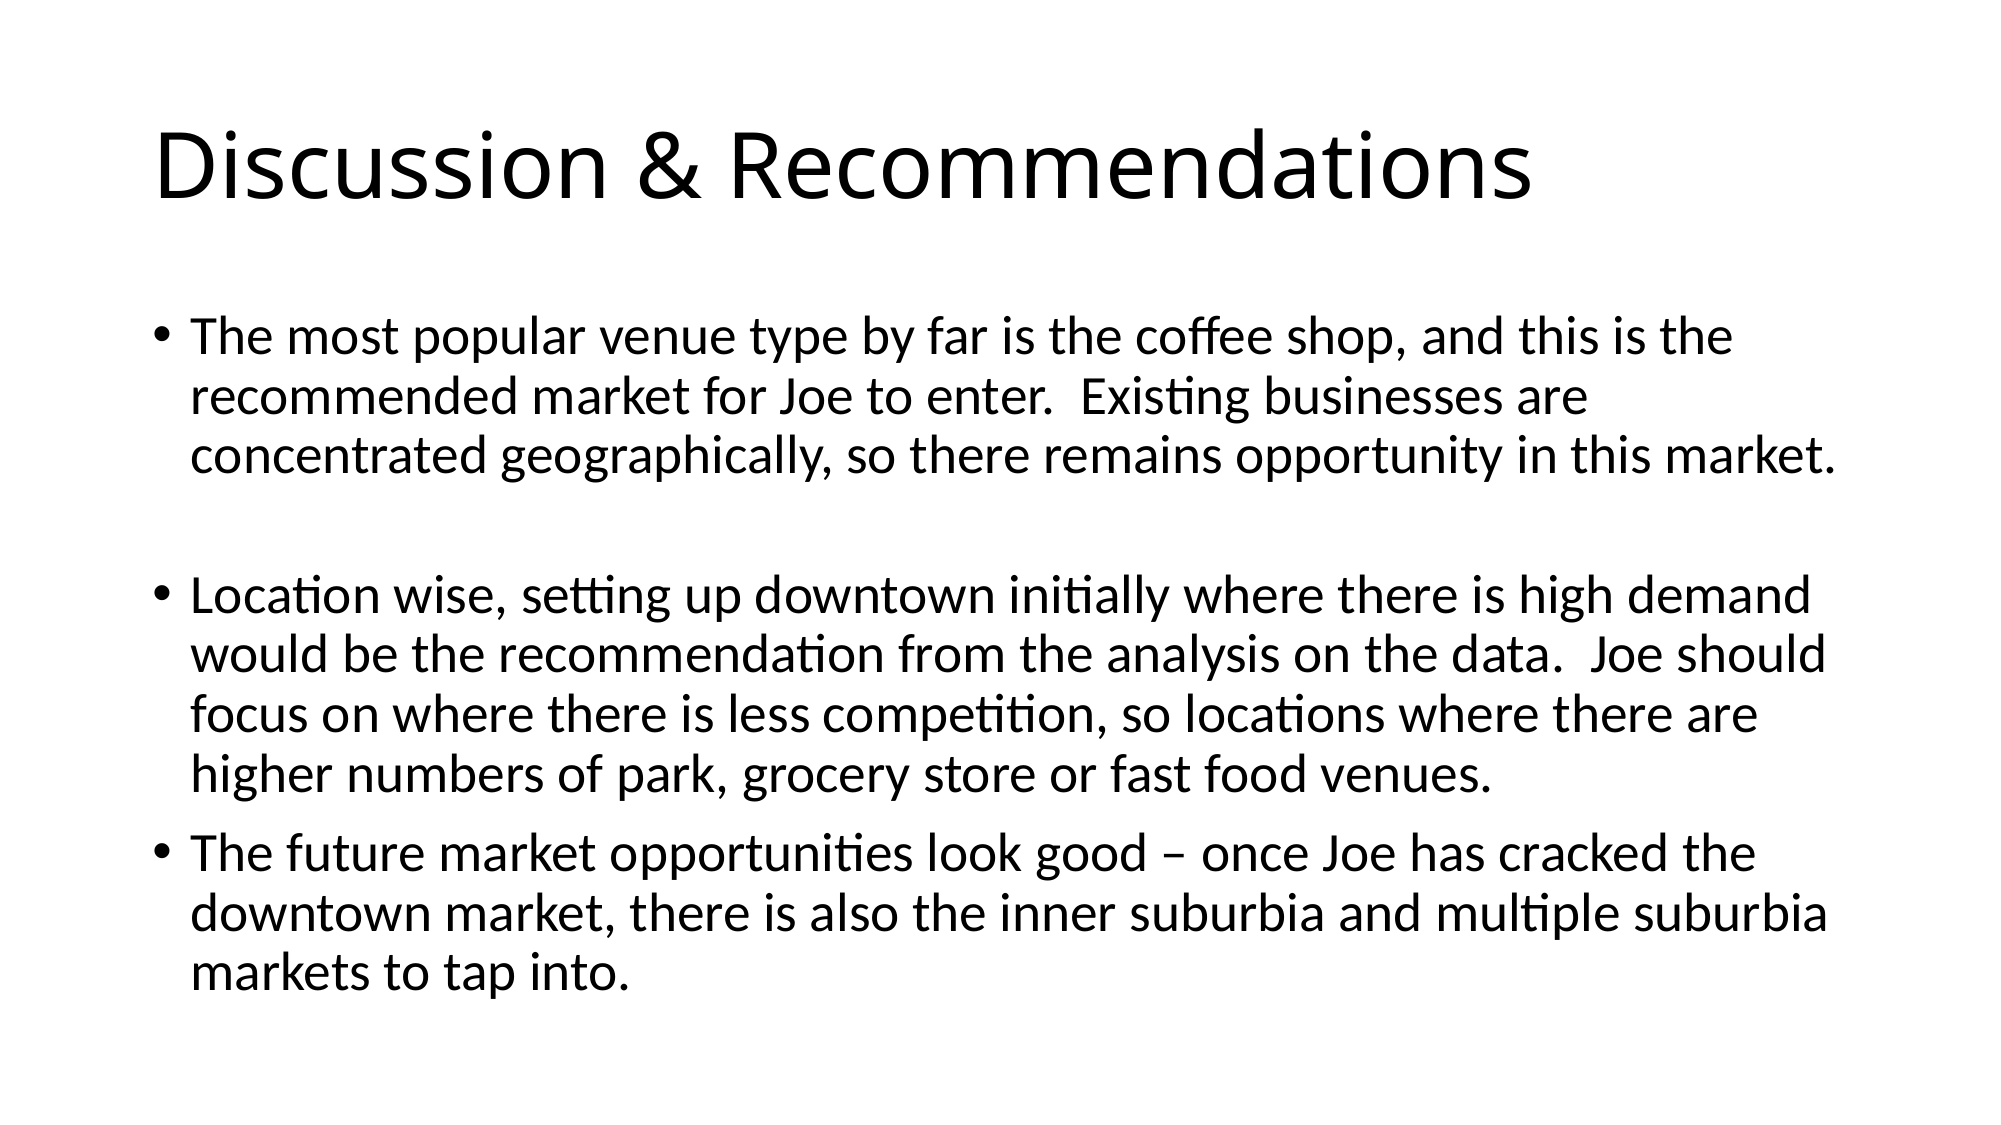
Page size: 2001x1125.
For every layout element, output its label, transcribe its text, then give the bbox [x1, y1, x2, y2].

list The most popular venue type by far is the coffee shop, and this is the recommended market for Joe to enter. Existing businesses are concentrated geographically, so there remains opportunity in this market. Location wise, setting up downtown initially where there is high demand would be the recommendation from the analysis on the data. Joe should focus on where there is less competition, so locations where there are higher numbers of park, grocery store or fast food venues. The future market opportunities look good – once Joe has cracked the downtown market, there is also the inner suburbia and multiple suburbia markets to tap into. [137, 299, 1863, 1014]
title Discussion & Recommendations [137, 59, 1863, 278]
